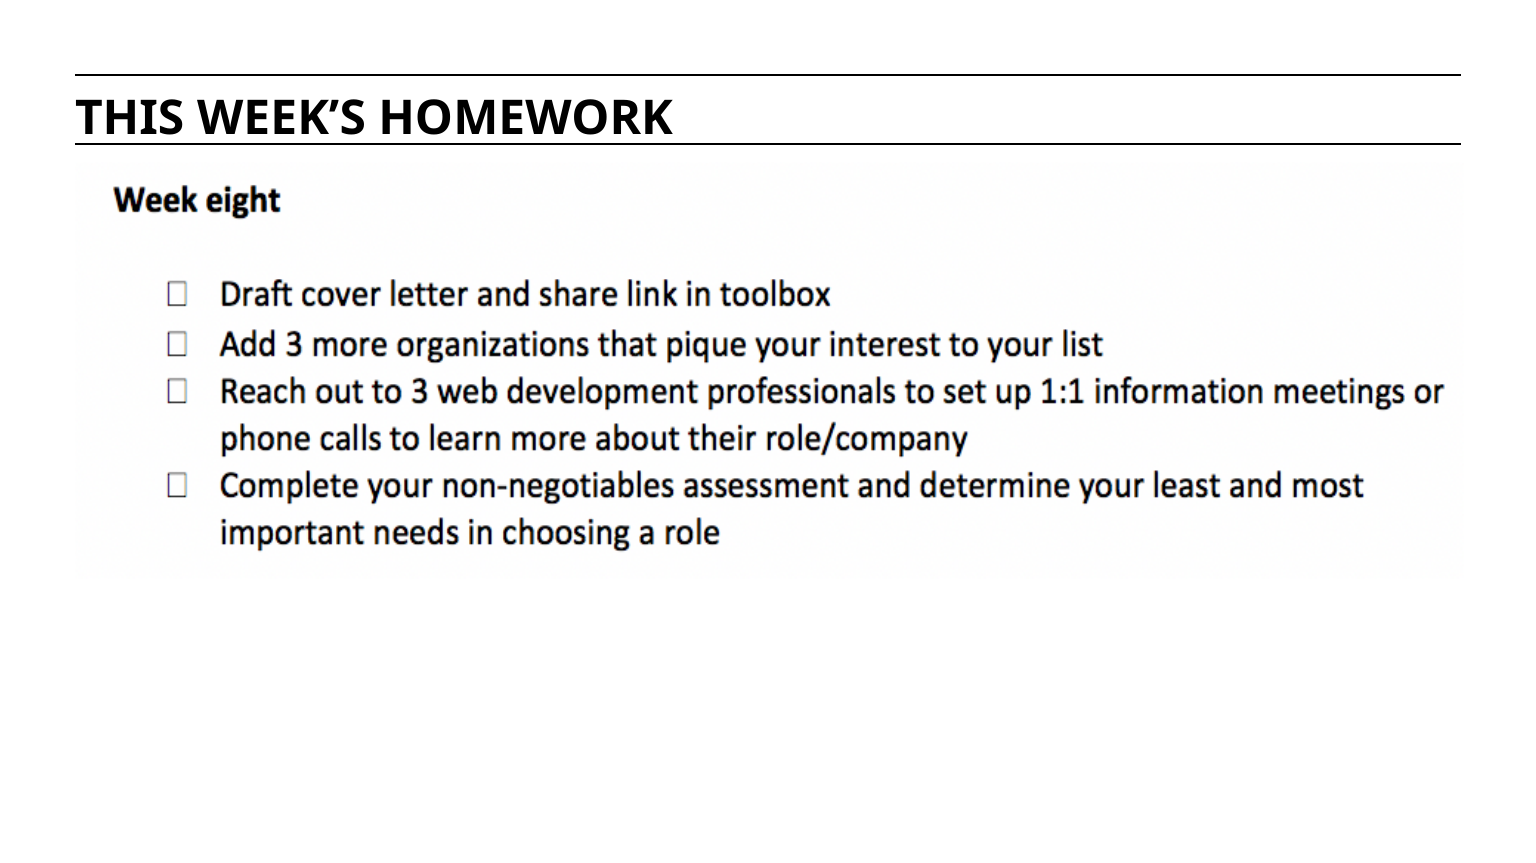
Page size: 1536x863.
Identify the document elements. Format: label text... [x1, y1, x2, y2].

picture [74, 162, 1465, 579]
text_box THIS WEEK’S HOMEWORK [75, 86, 987, 138]
